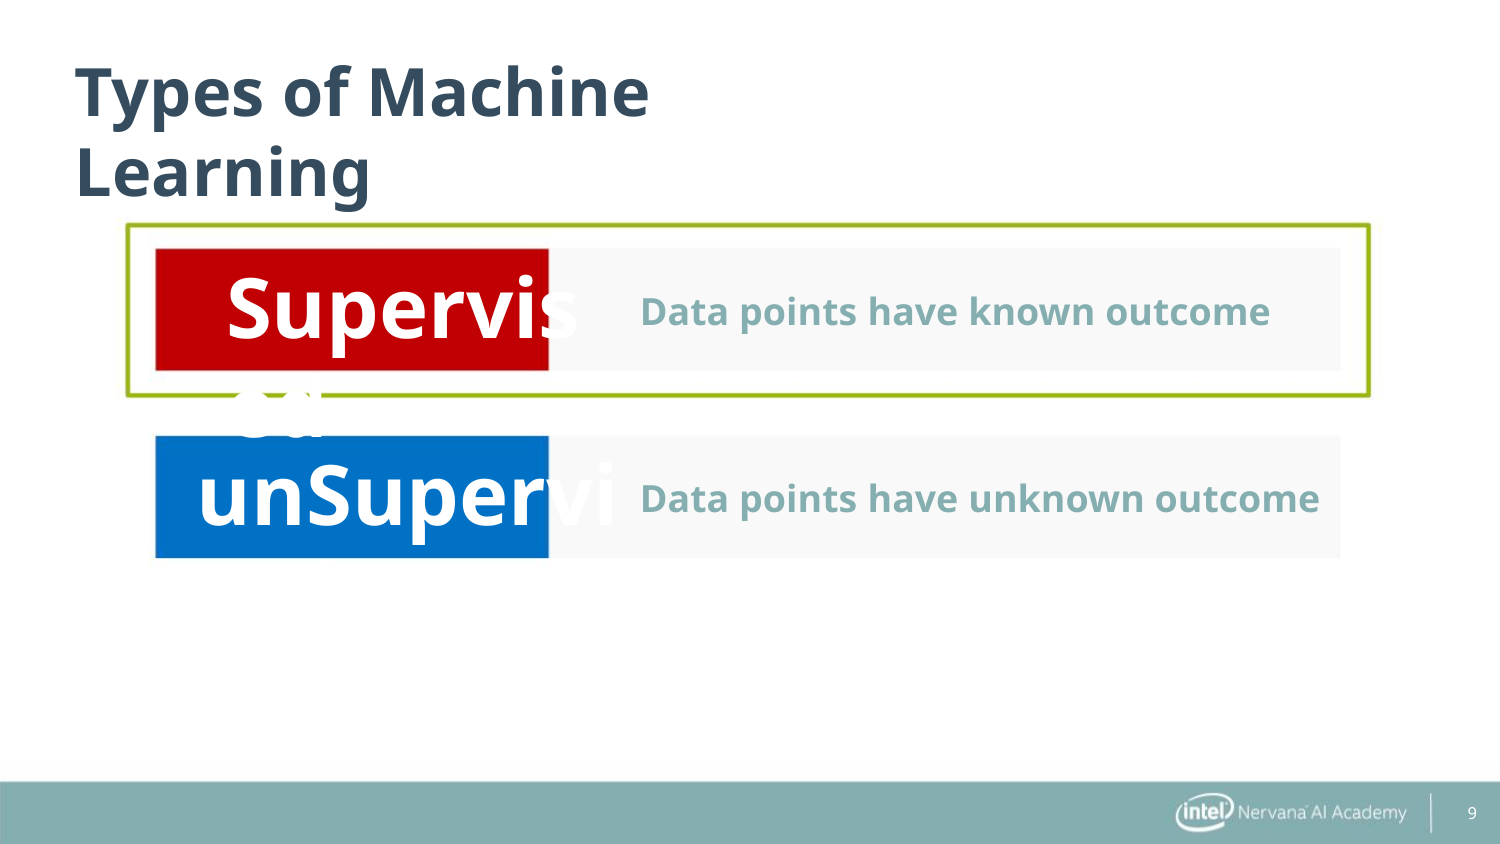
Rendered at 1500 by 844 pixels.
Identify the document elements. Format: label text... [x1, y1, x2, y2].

text_box Types of Machine Learning [74, 50, 653, 210]
text_box [0, 0, 1500, 844]
text_box 9 [1467, 801, 1500, 823]
text_box Data points have known outcome Data points have unknown outcome [640, 284, 1364, 520]
text_box unSupervised [196, 442, 633, 642]
text_box Supervised [226, 255, 604, 442]
